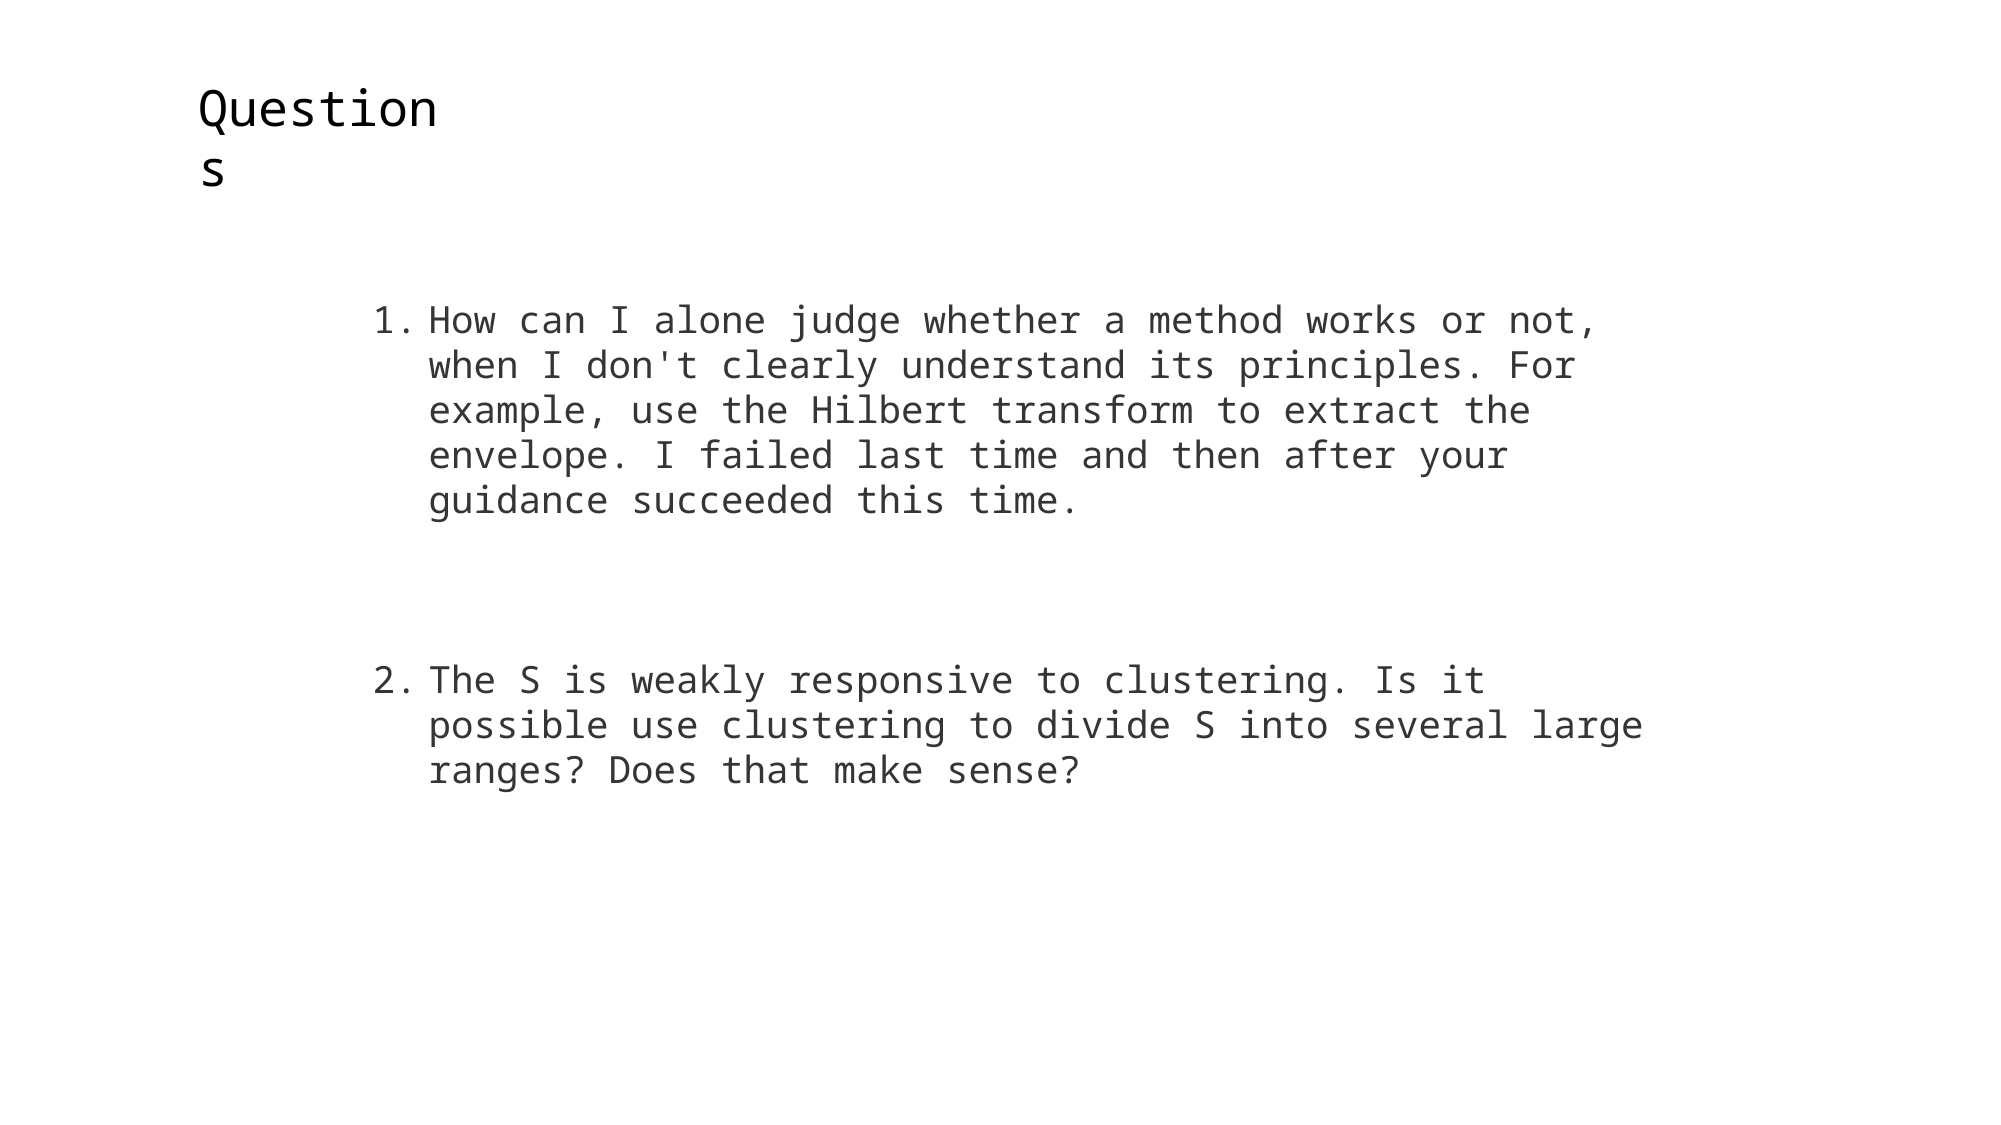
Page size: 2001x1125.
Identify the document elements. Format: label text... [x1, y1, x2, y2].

text_box Questions [184, 69, 472, 205]
text_box How can I alone judge whether a method works or not, when I don't clearly understand its principles. For example, use the Hilbert transform to extract the envelope. I failed last time and then after your guidance succeeded this time. The S is weakly responsive to clustering. Is it possible use clustering to divide S into several large ranges? Does that make sense? [357, 288, 1674, 844]
